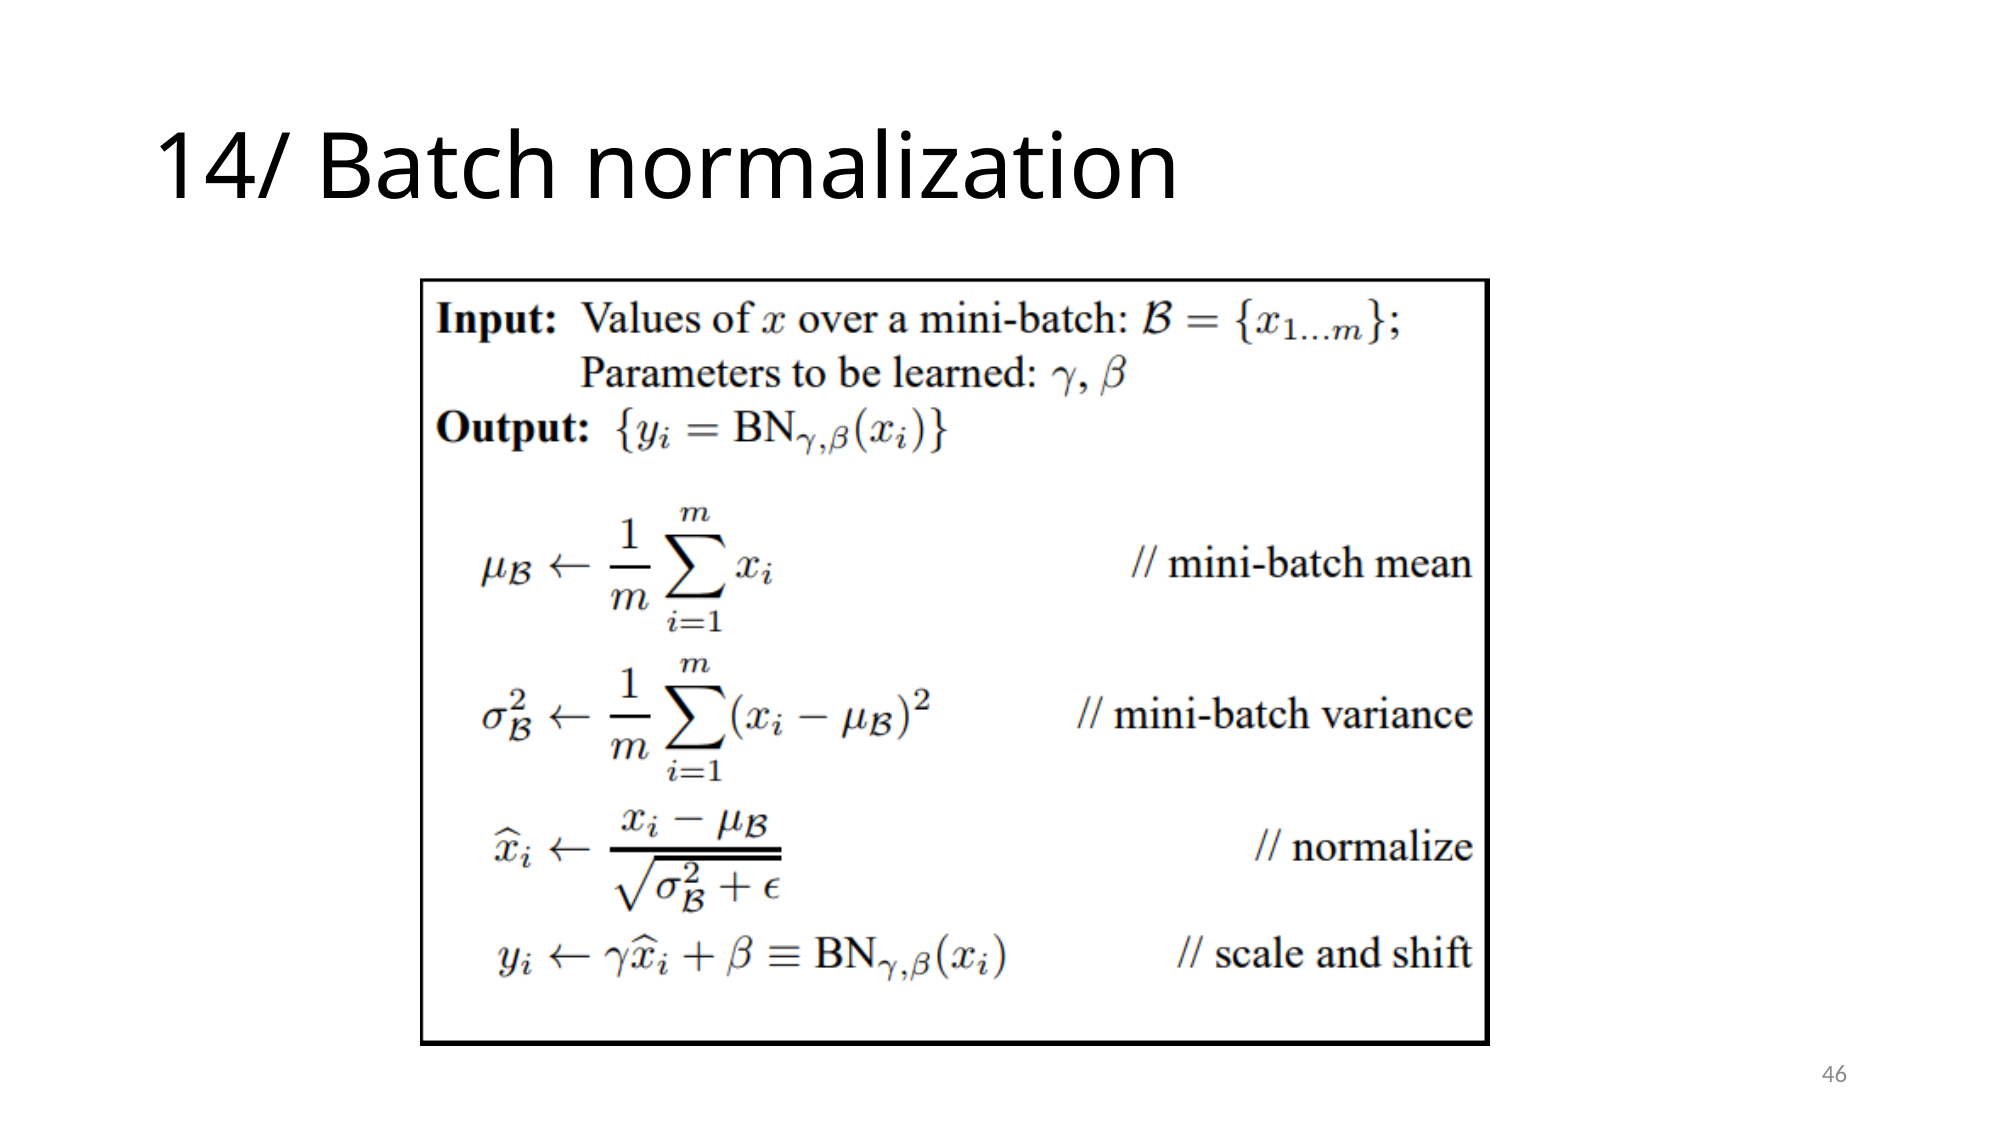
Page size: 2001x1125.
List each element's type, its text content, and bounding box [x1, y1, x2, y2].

title 14/ Batch normalization [137, 59, 1863, 278]
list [420, 277, 1490, 1046]
slide_number 46 [1412, 1042, 1863, 1103]
